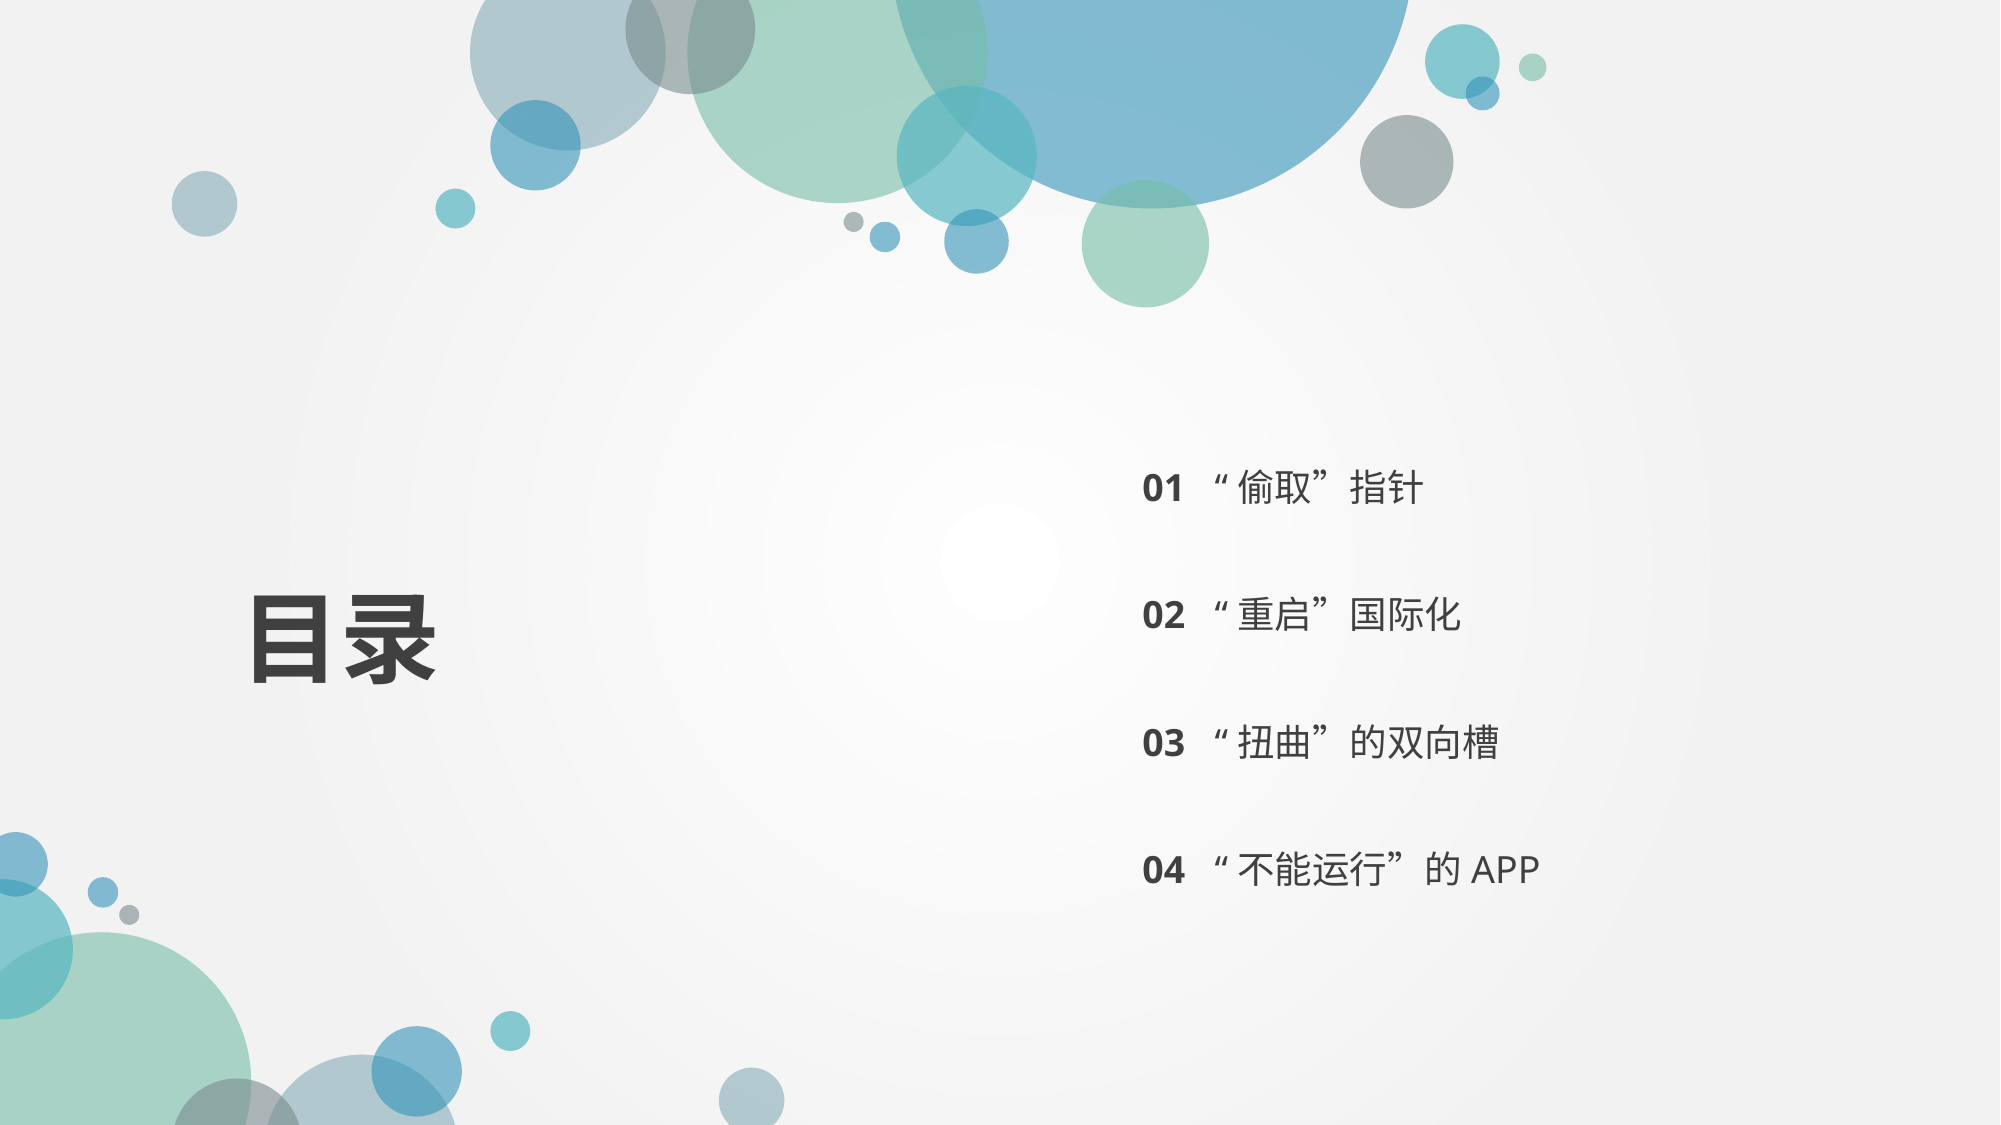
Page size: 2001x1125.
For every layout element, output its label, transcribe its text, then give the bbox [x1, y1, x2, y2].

list 01 “偷取”指针 [1127, 443, 1643, 499]
list 04 “不能运行”的APP [1127, 825, 1643, 881]
list 目录 [225, 581, 788, 702]
list 03 “扭曲”的双向槽 [1127, 697, 1643, 754]
list 02 “重启”国际化 [1127, 570, 1643, 626]
